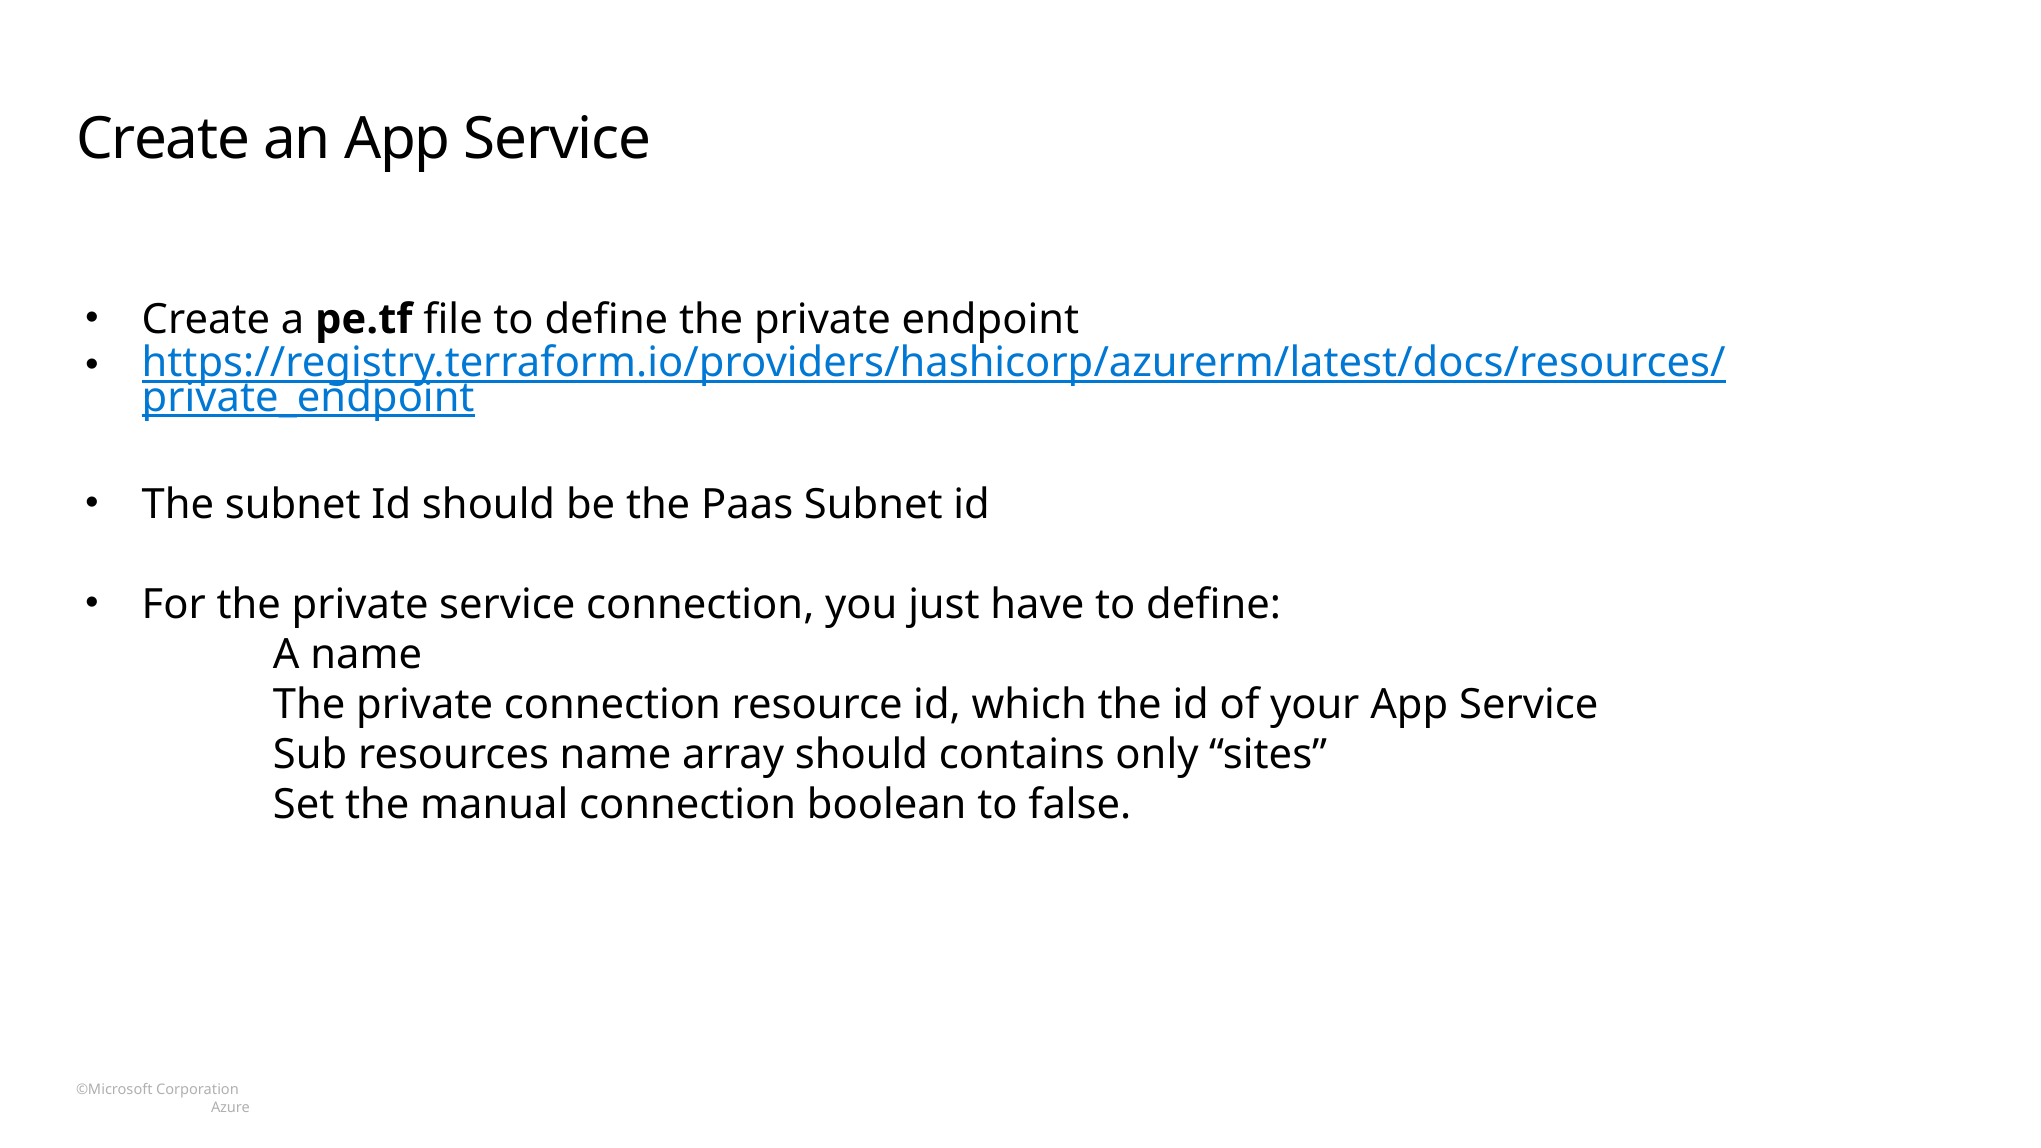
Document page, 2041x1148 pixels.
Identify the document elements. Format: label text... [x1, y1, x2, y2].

title Create an App Service [76, 103, 1969, 172]
list Create a pe.tf file to define the private endpoint https://registry.terraform.io/providers/hashicorp/azurerm/latest/docs/resources/private_endpoint The subnet Id should be the Paas Subnet id For the private service connection, you just have to define: A name The private connection resource id, which the id of your App Service Sub resources name array should contains only “sites” Set the manual connection boolean to false. [85, 241, 1750, 898]
